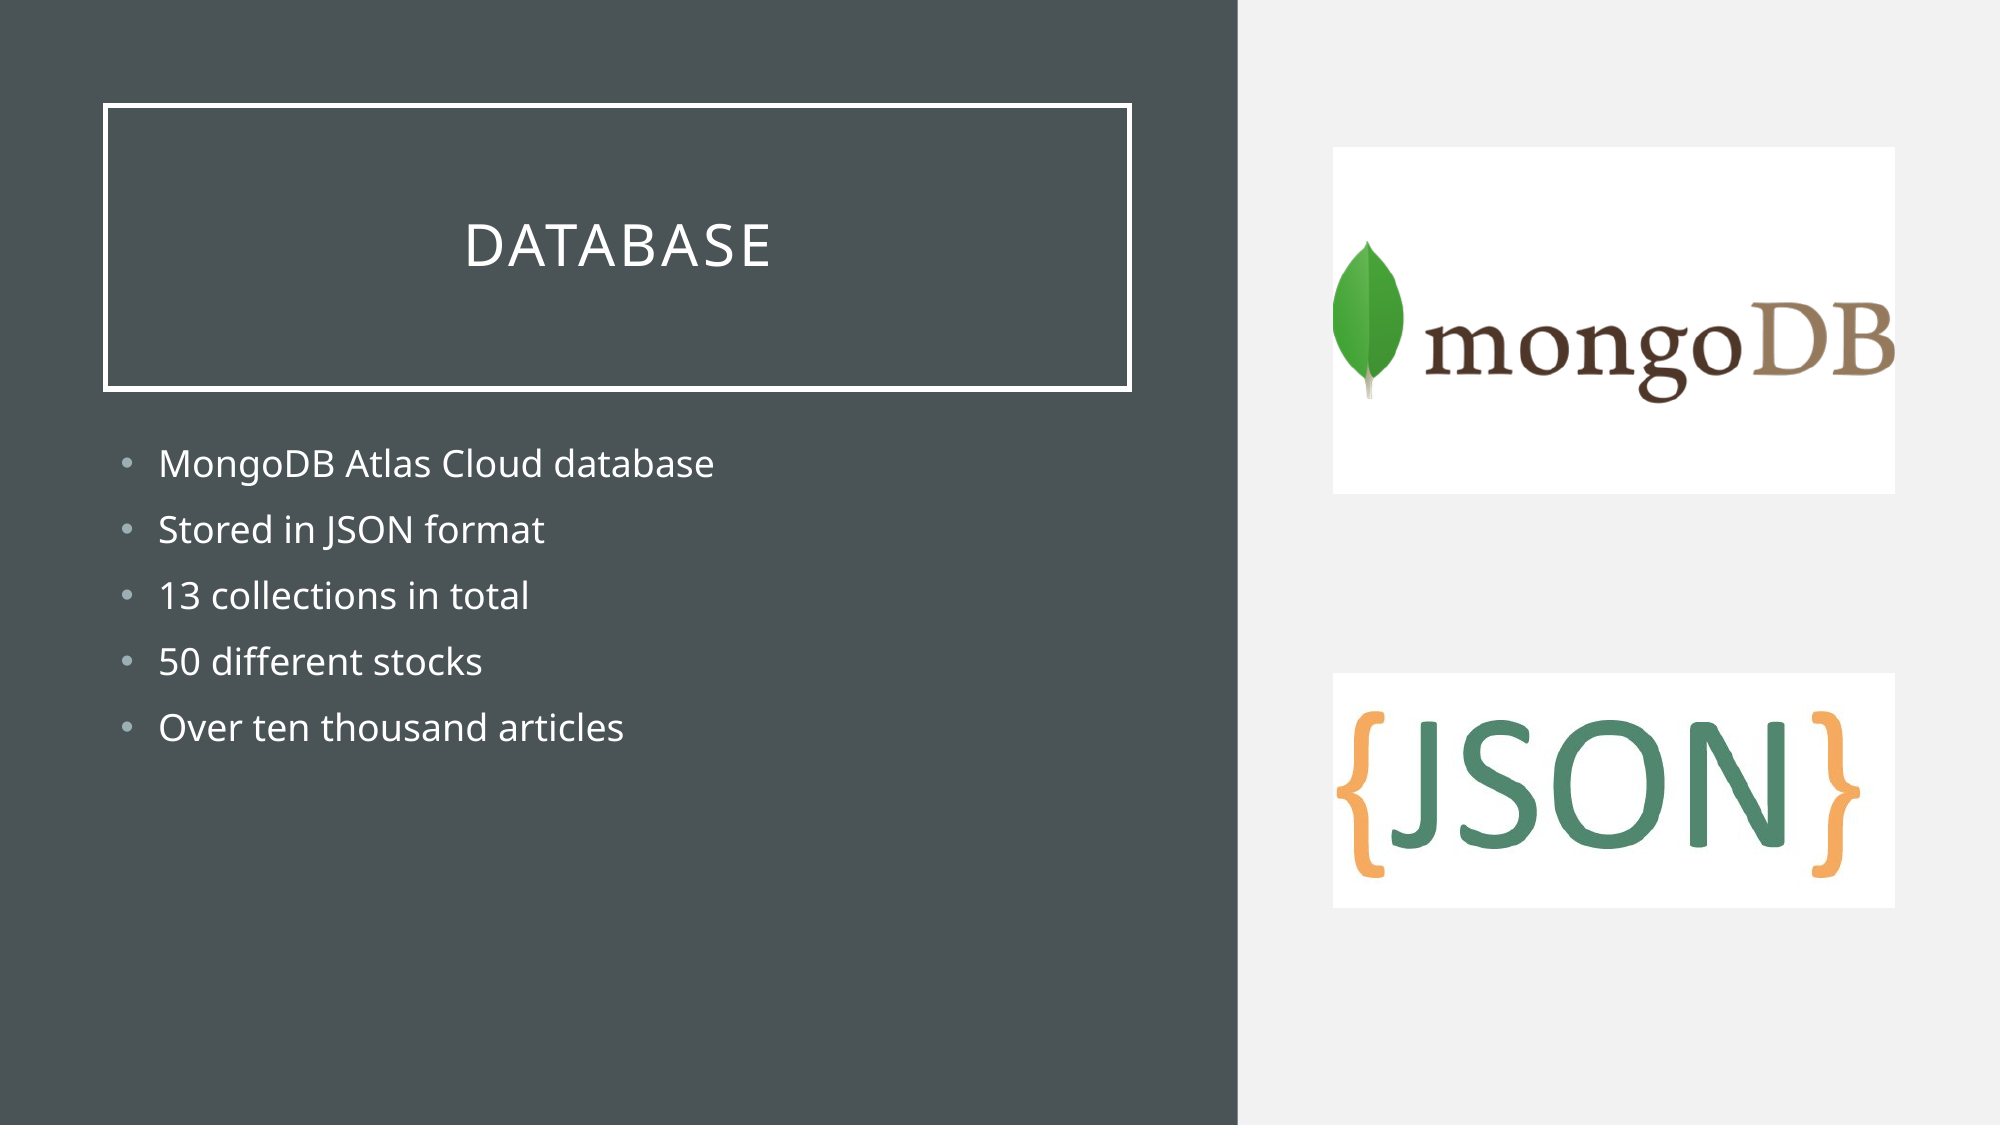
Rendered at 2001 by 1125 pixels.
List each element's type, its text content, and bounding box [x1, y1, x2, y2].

text_box [0, 0, 1238, 1125]
title Database [103, 103, 1132, 392]
picture [1333, 673, 1895, 909]
picture [1333, 147, 1895, 494]
text_box [1238, 0, 2000, 1125]
list MongoDB Atlas Cloud database Stored in JSON format 13 collections in total 50 different stocks Over ten thousand articles [105, 432, 1130, 994]
